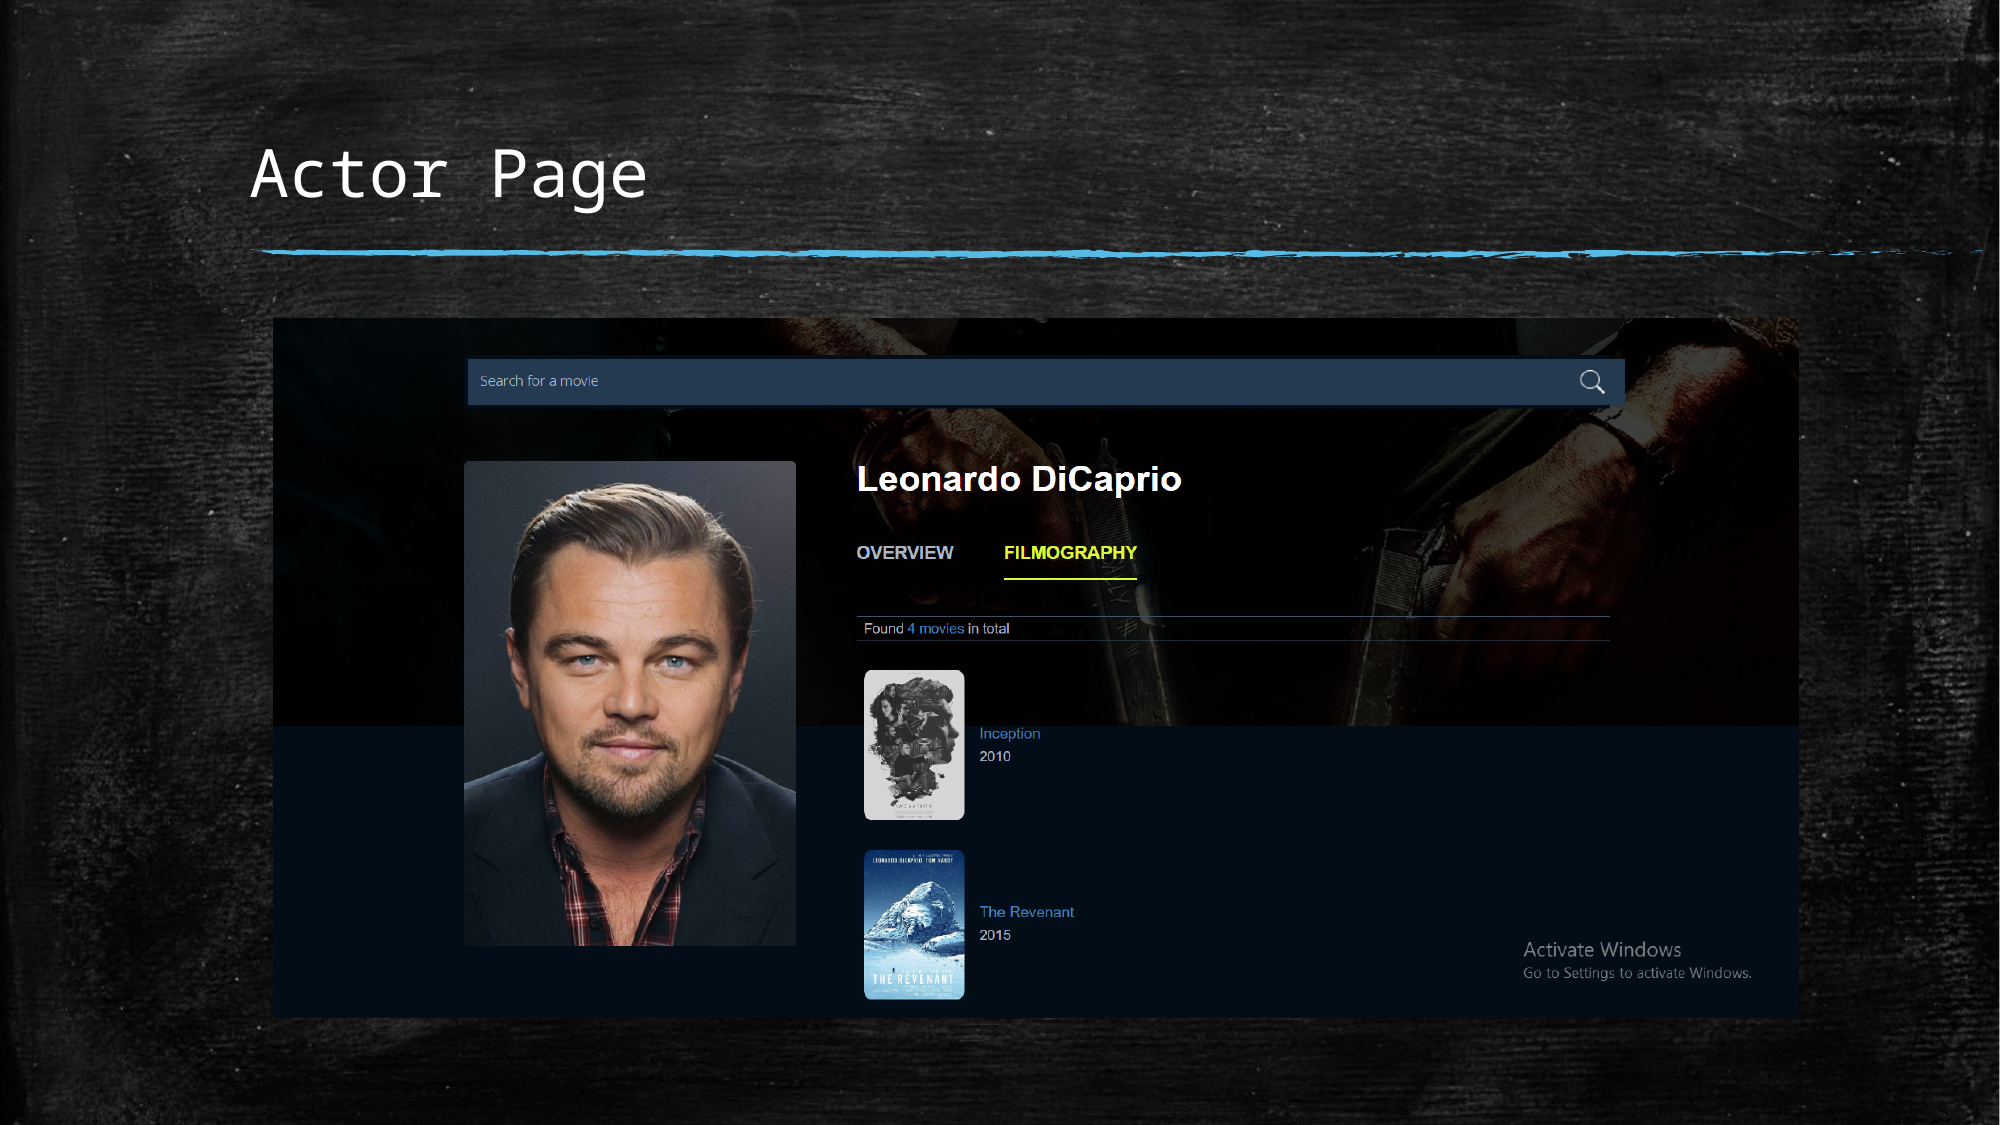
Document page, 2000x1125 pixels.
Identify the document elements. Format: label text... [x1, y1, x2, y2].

picture [0, 0, 2000, 1125]
title Actor Page [249, 45, 1750, 213]
